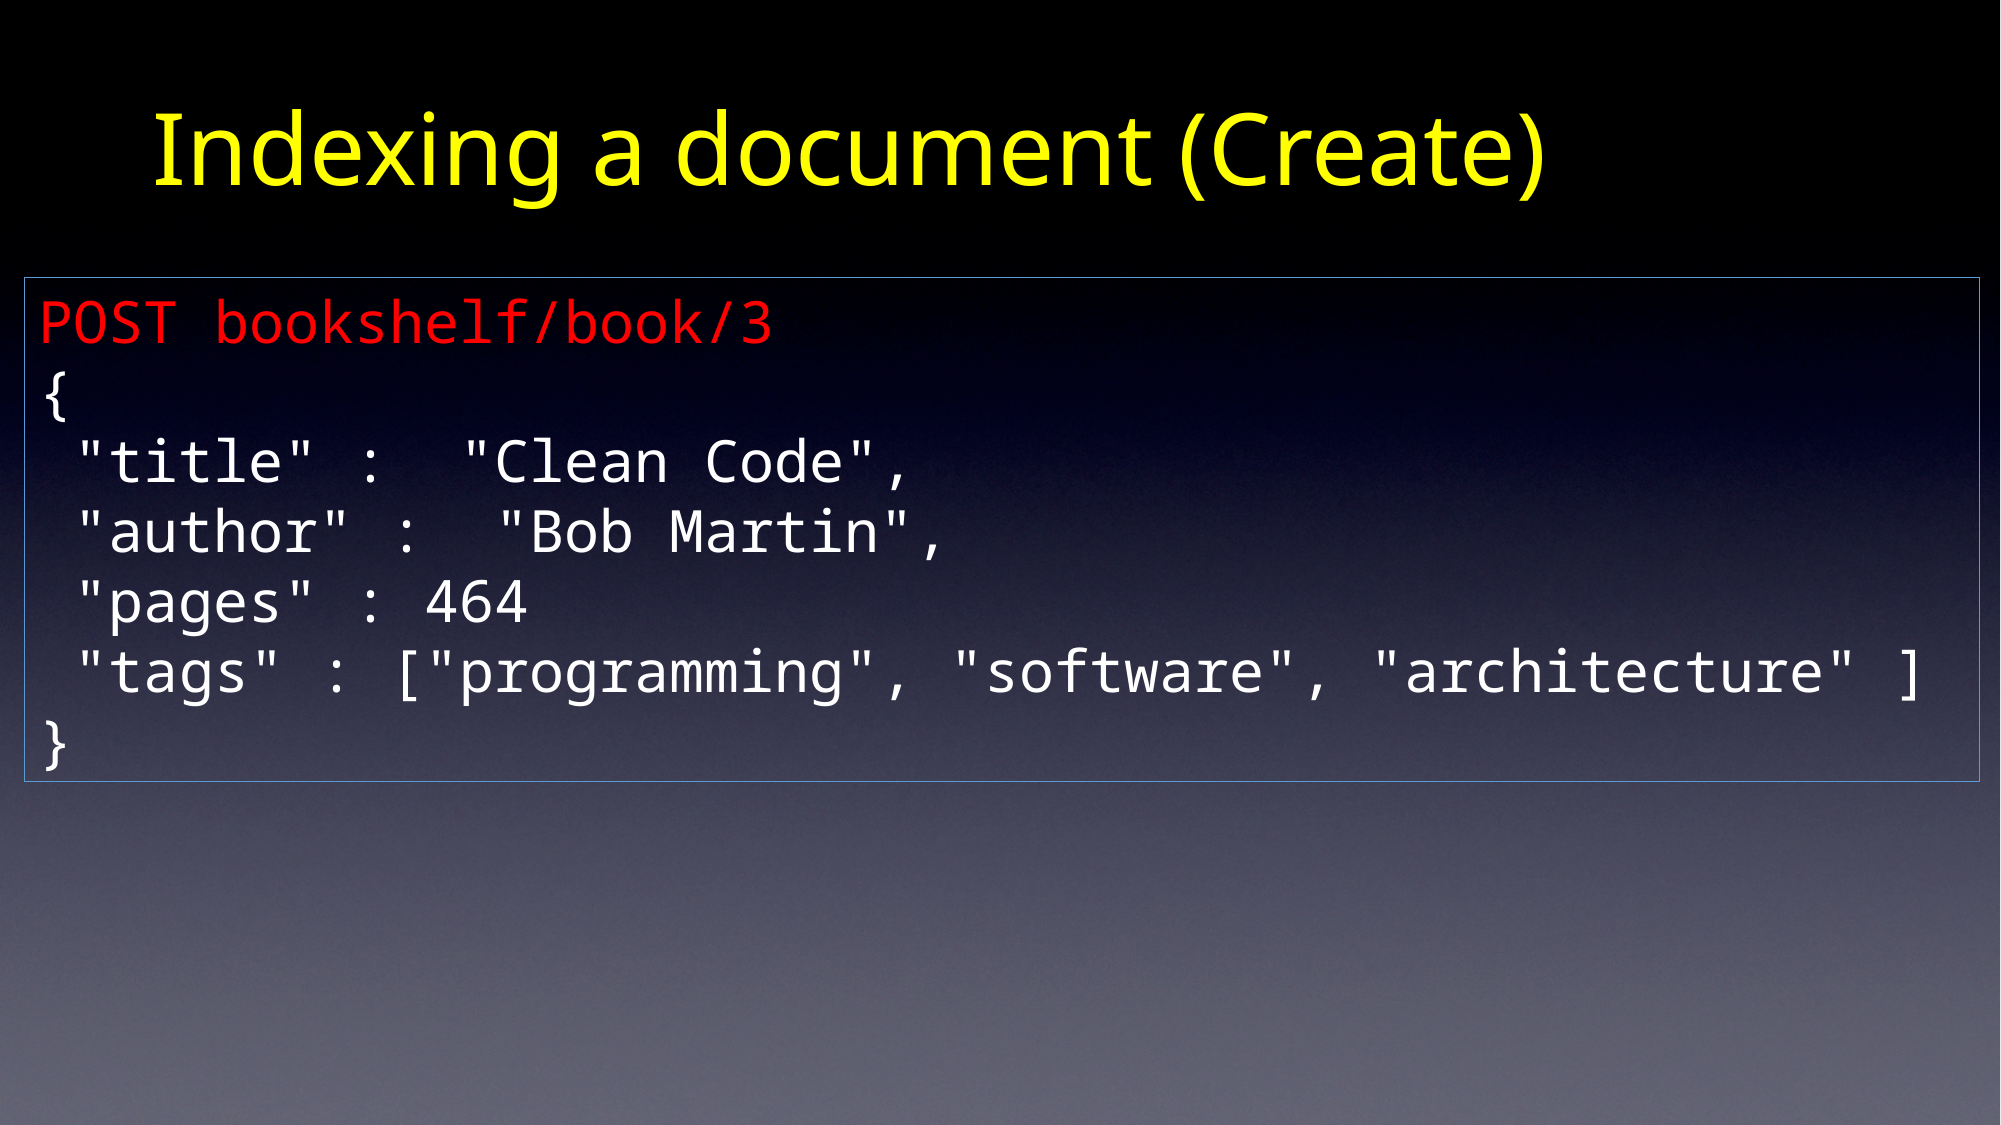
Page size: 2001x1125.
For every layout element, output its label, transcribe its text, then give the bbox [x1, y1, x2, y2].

picture [0, 0, 2001, 1125]
title Indexing a document (Create) [137, 44, 1863, 263]
text_box POST bookshelf/book/3 { "title" : "Clean Code", "author" : "Bob Martin", "pages" : 464 "tags" : ["programming", "software", "architecture" ] } [24, 277, 1980, 782]
